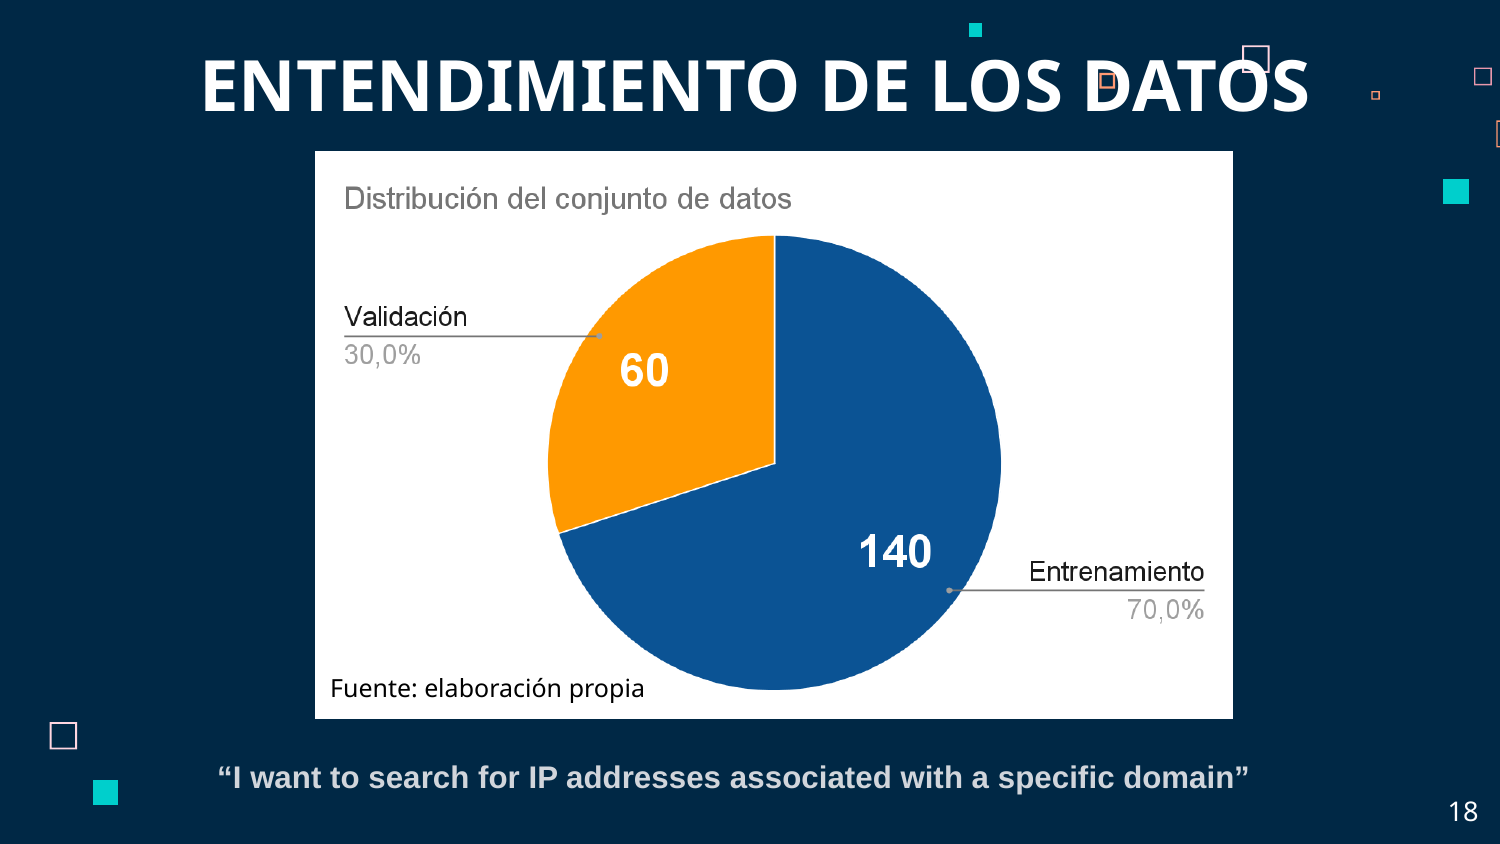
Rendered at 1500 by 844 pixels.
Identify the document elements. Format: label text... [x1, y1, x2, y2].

title ENTENDIMIENTO DE LOS DATOS [106, 45, 1404, 141]
picture [315, 151, 1233, 719]
slide_number 18 [1403, 779, 1494, 844]
text_box “I want to search for IP addresses associated with a specific domain” [202, 742, 1346, 810]
